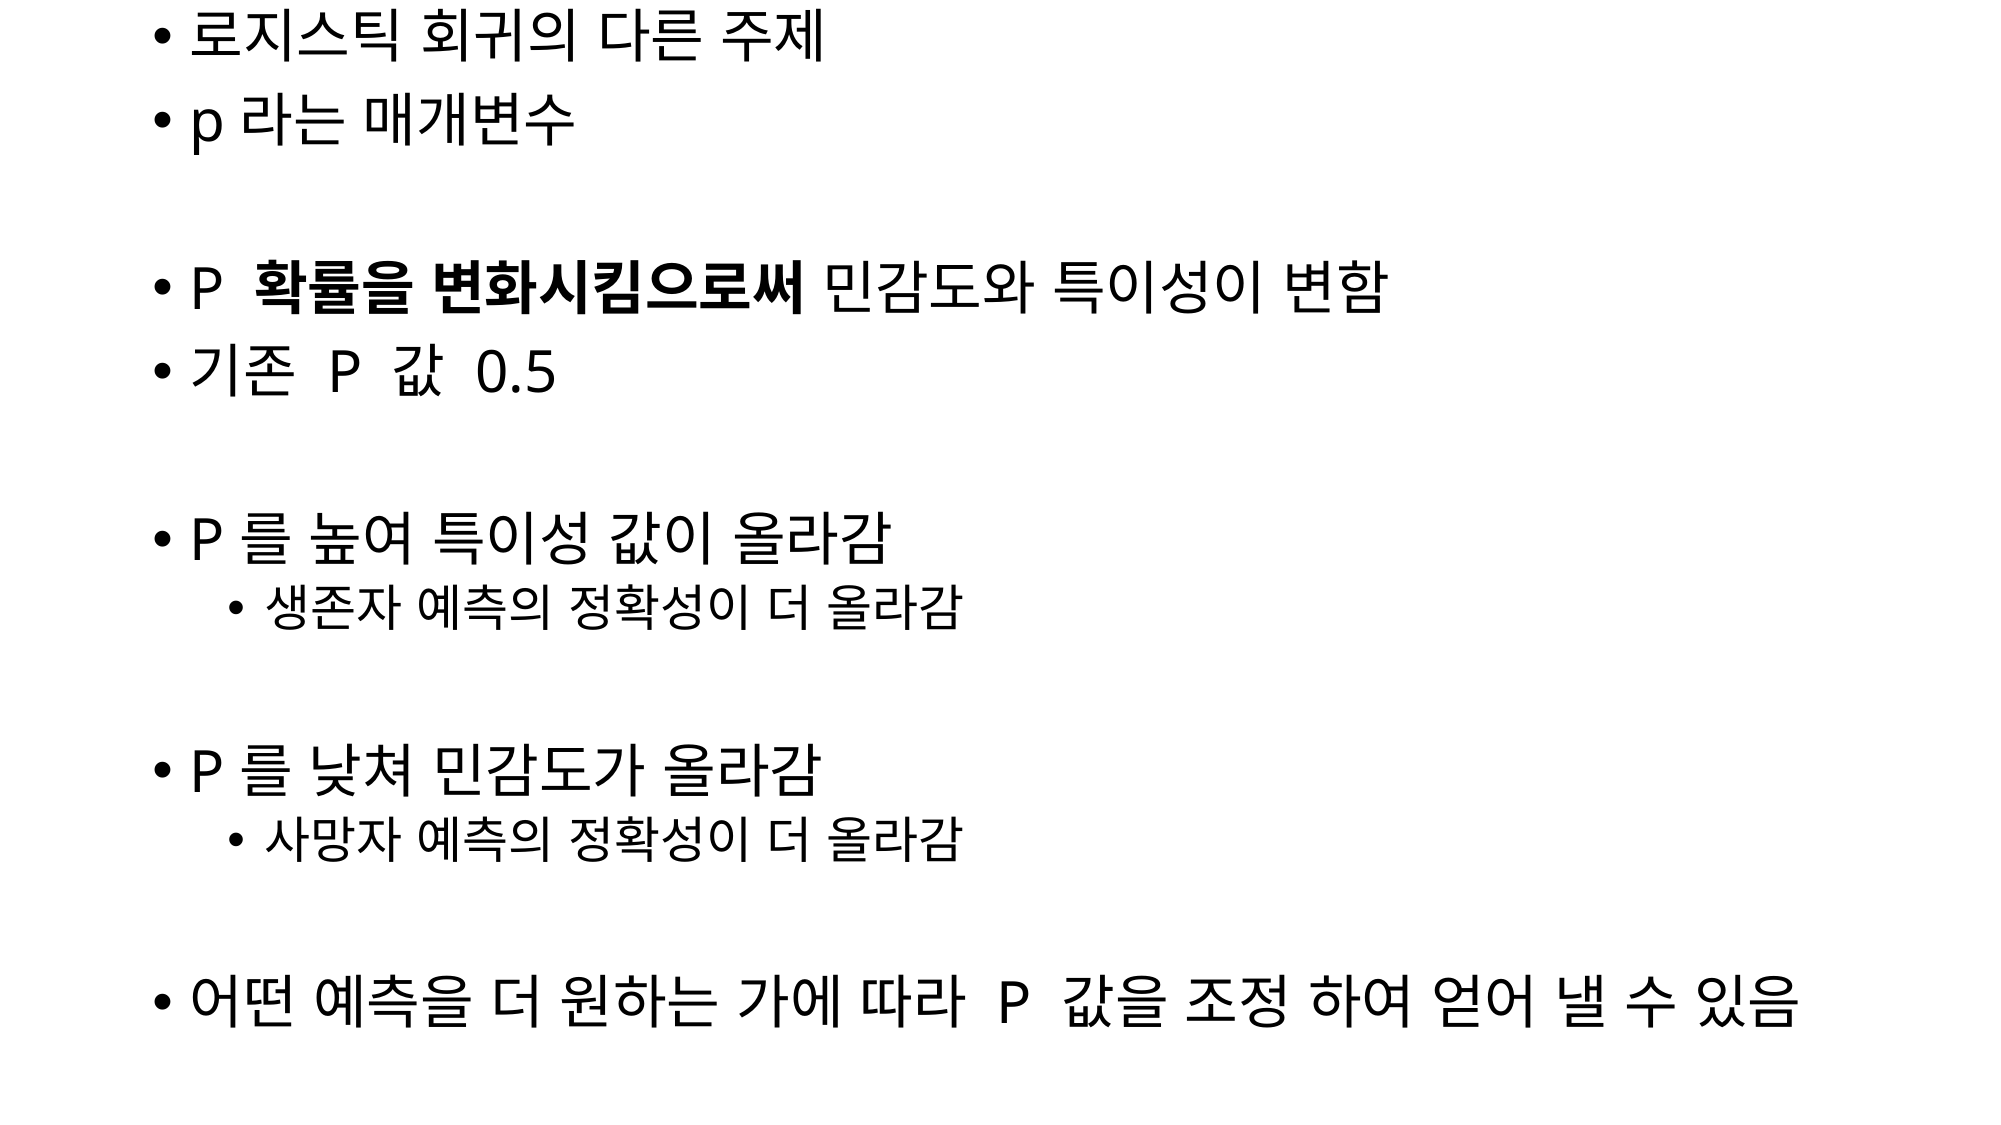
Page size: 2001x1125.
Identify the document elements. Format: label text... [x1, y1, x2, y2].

list 로지스틱 회귀의 다른 주제 p라는 매개변수 P 확률을 변화시킴으로써 민감도와 특이성이 변함 기존 P 값 0.5 P를 높여 특이성 값이 올라감 생존자 예측의 정확성이 더 올라감 P를 낮쳐 민감도가 올라감 사망자 예측의 정확성이 더 올라감 어떤 예측을 더 원하는 가에 따라 P 값을 조정 하여 얻어 낼 수 있음 [137, 0, 1863, 1125]
